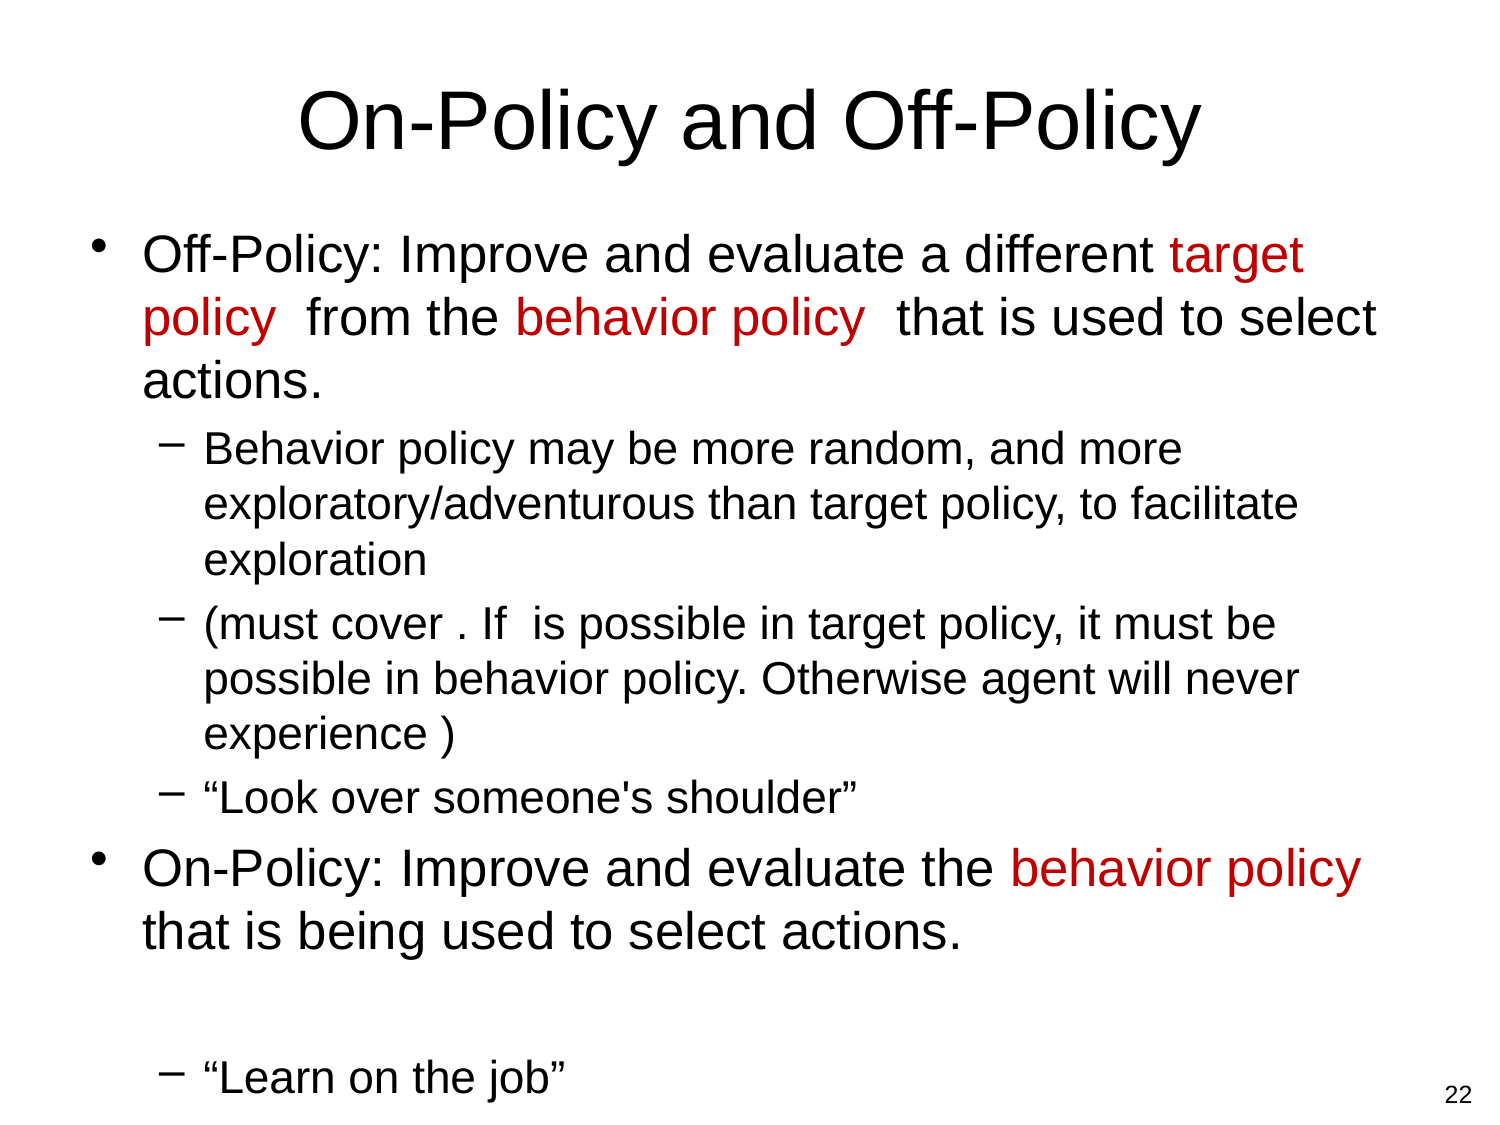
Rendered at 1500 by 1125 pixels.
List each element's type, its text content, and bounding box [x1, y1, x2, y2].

slide_number 22 [1137, 1070, 1488, 1112]
title On-Policy and Off-Policy [74, 44, 1426, 188]
